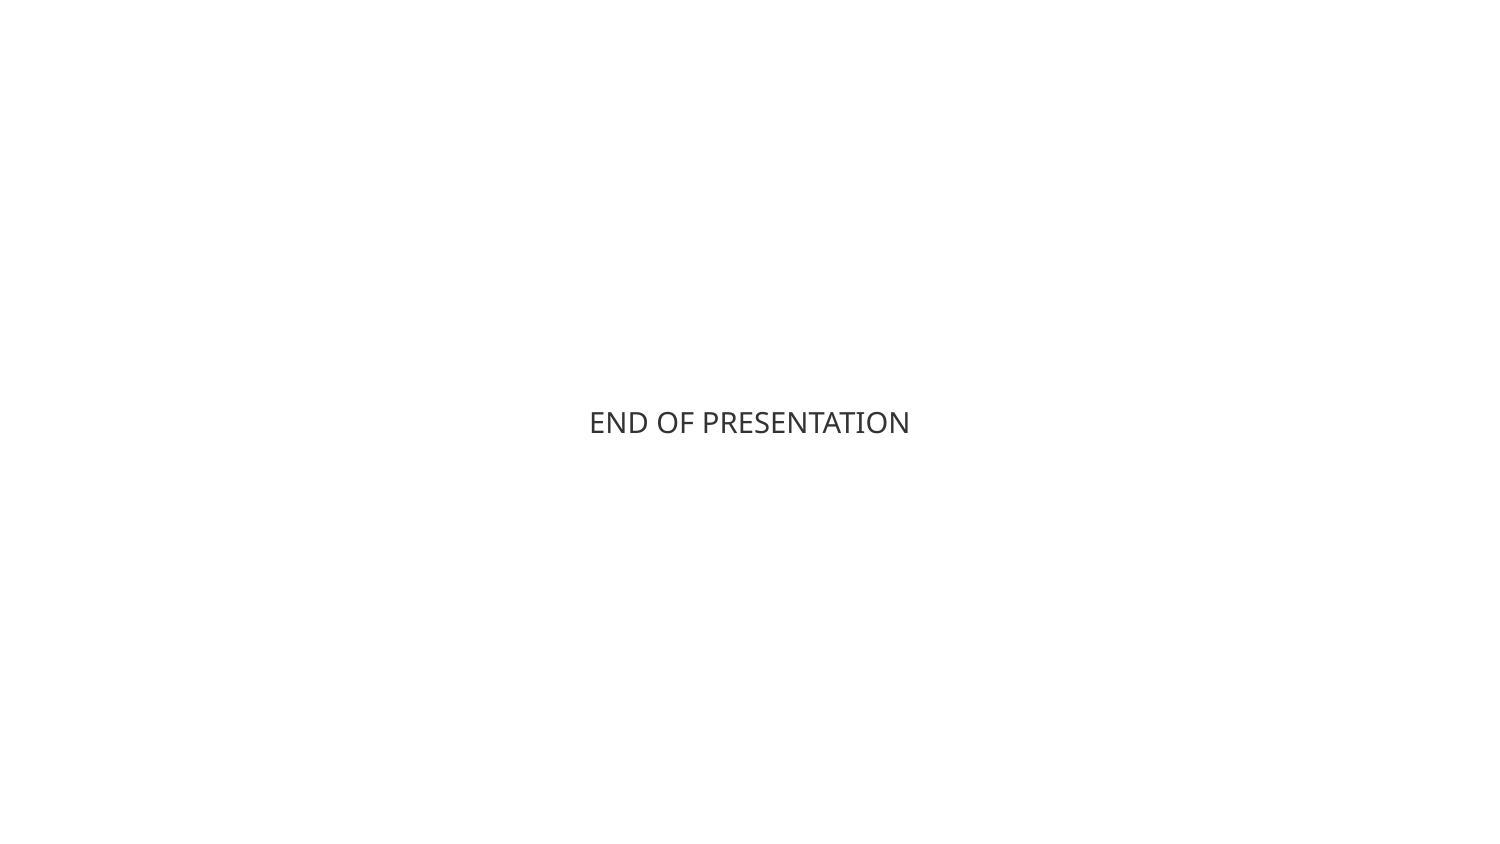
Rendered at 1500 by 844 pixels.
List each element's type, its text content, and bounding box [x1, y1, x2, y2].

text_box END OF PRESENTATION [313, 388, 1187, 454]
